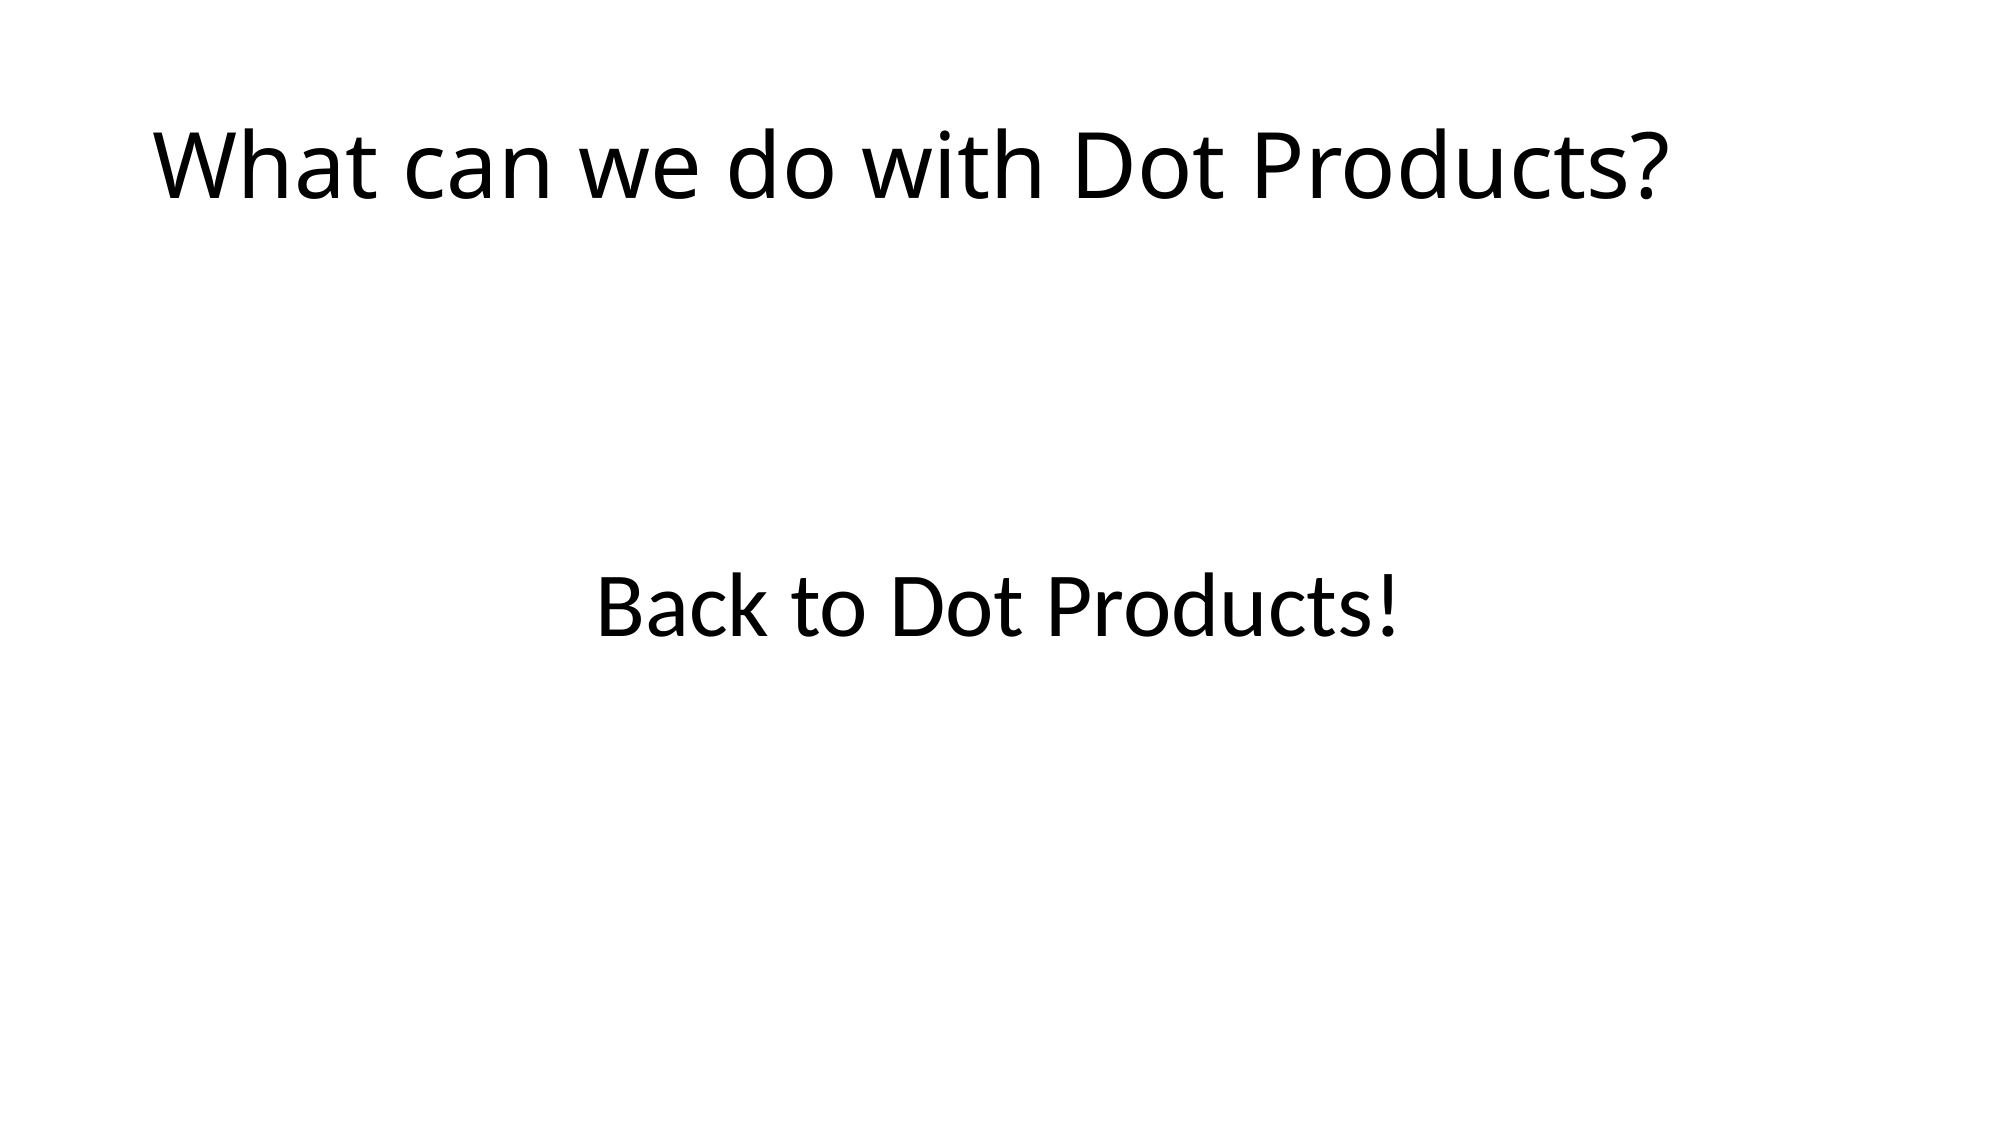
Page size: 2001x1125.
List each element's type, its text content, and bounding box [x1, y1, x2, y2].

title What can we do with Dot Products? [137, 59, 1863, 278]
list Back to Dot Products! [137, 299, 1863, 1014]
